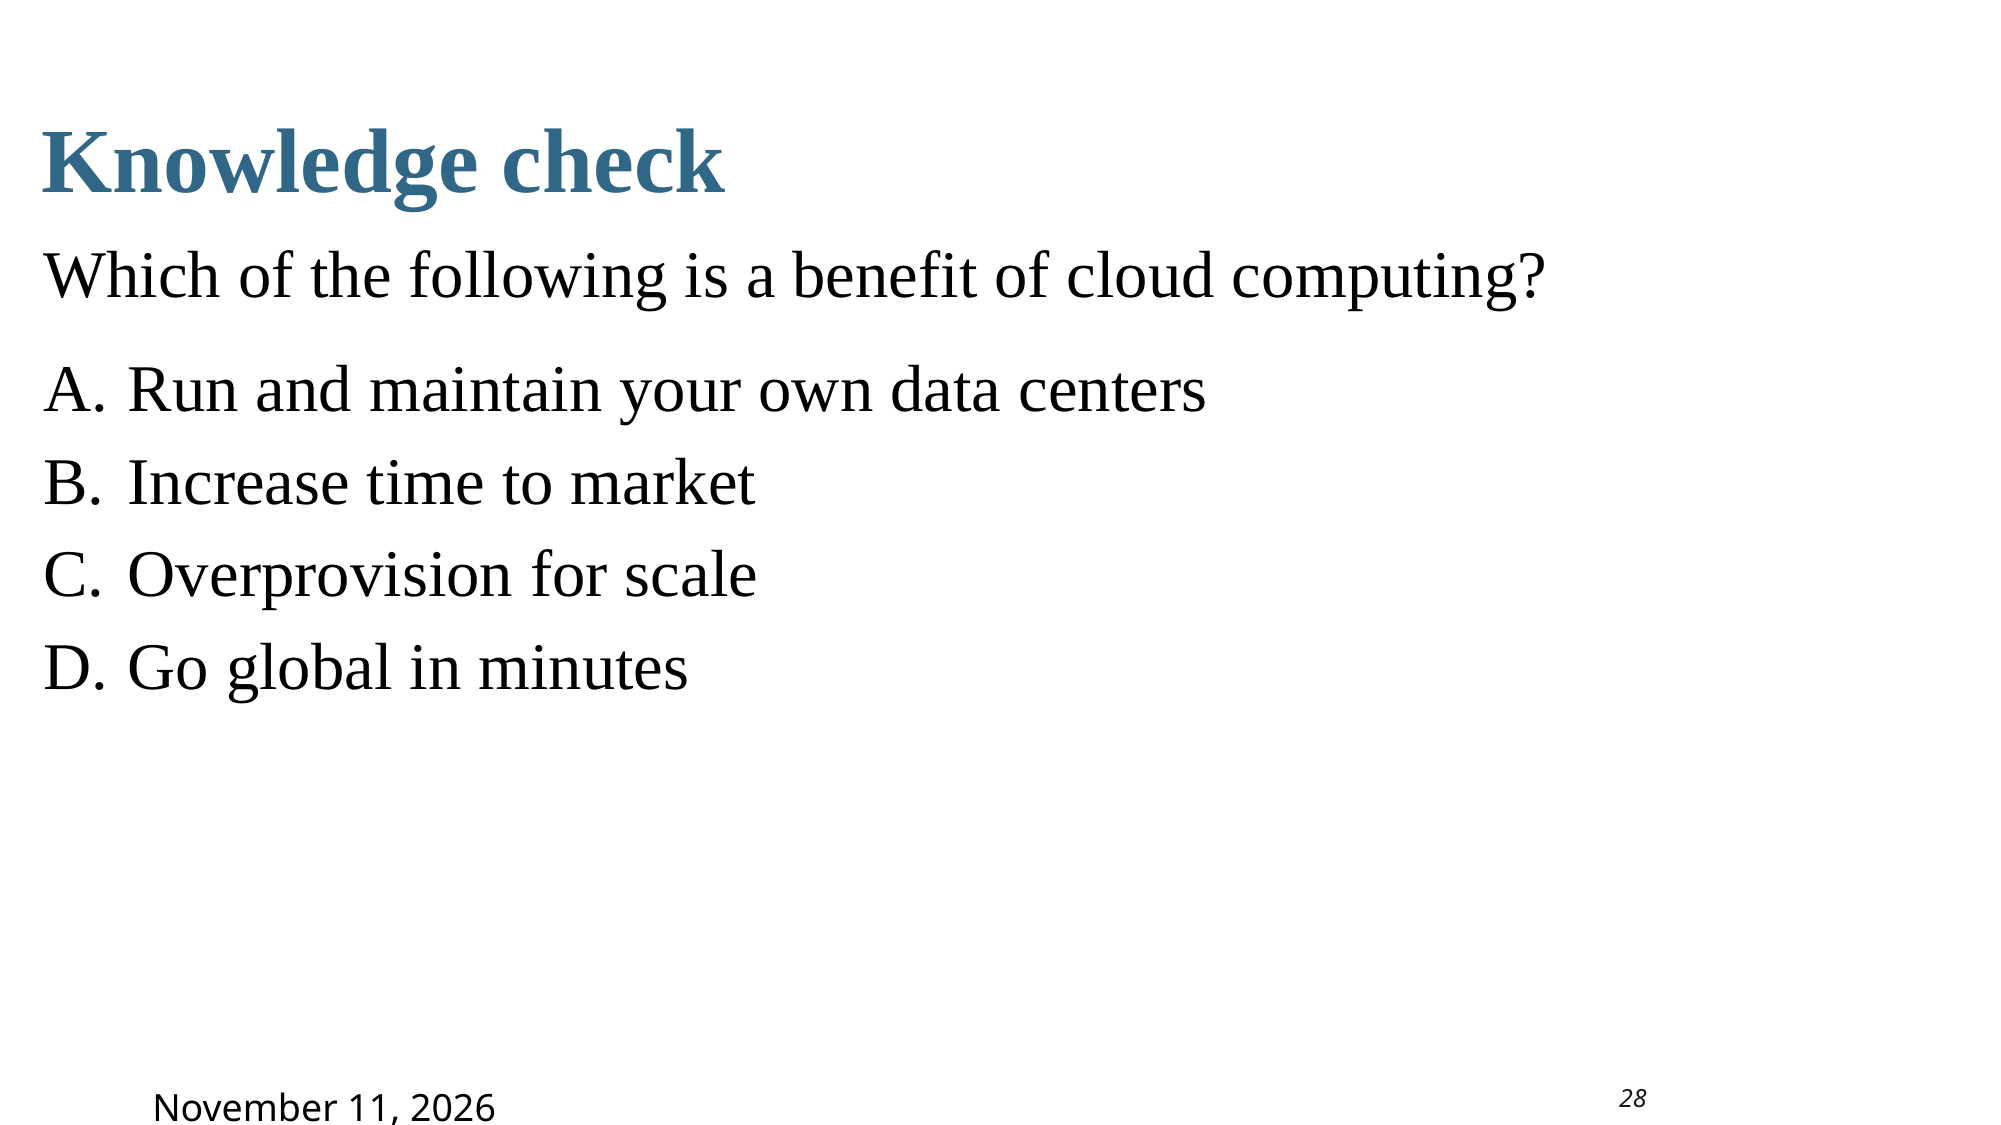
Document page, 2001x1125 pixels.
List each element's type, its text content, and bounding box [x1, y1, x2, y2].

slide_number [137, 1076, 663, 1122]
list Which of the following is a benefit of cloud computing? Run and maintain your own data centers Increase time to market Overprovision for scale Go global in minutes [28, 232, 1972, 1072]
title Knowledge check [26, 5, 1974, 219]
slide_number 28 [1436, 1076, 1662, 1122]
